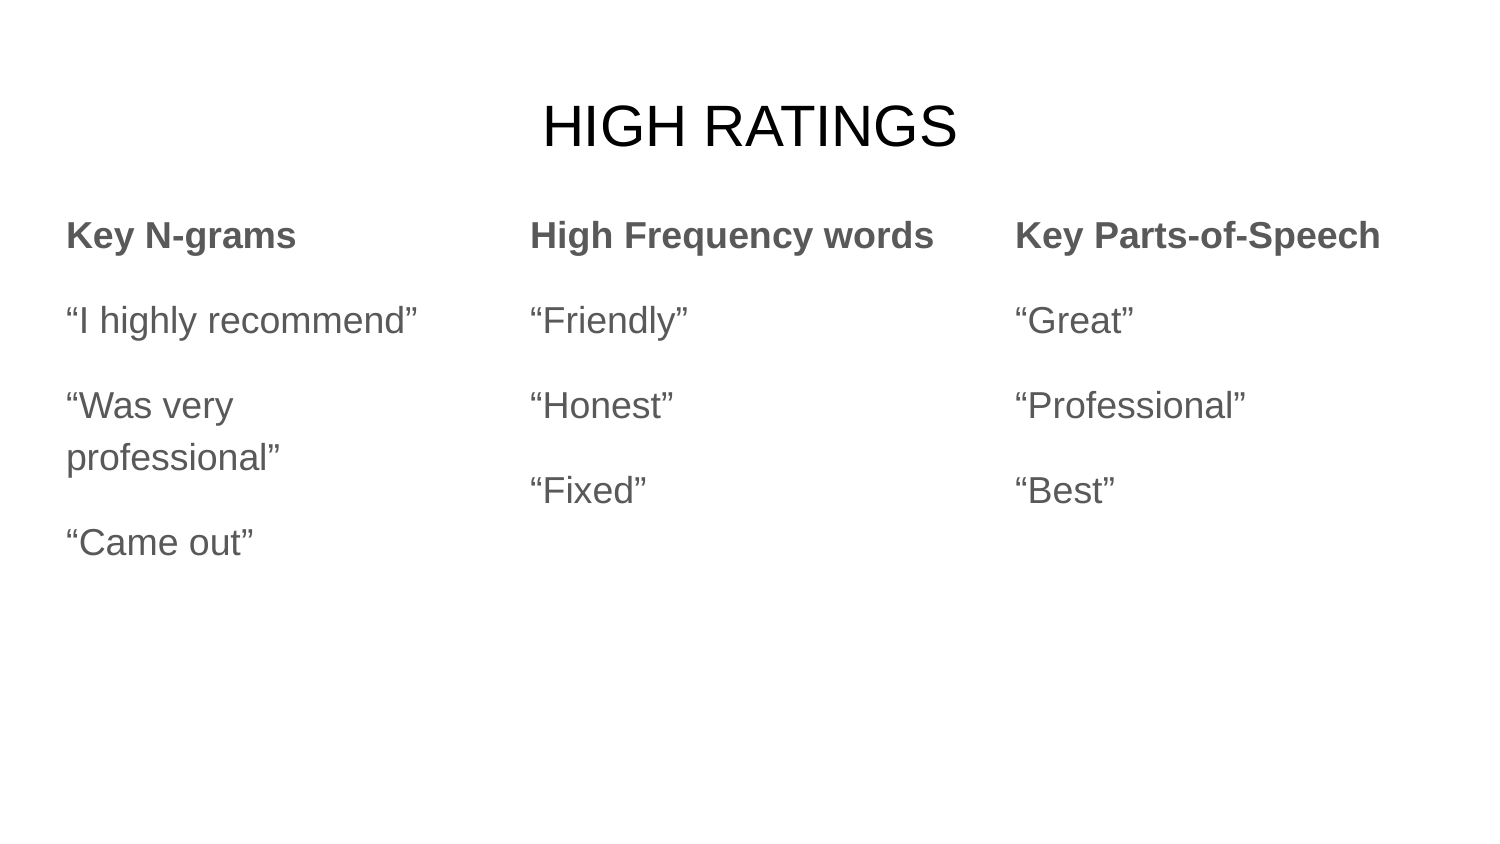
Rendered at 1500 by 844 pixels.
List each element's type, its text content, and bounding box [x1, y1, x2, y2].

list High Frequency words “Friendly” “Honest” “Fixed” [515, 189, 956, 750]
list Key N-grams “I highly recommend” “Was very professional” “Came out” [51, 189, 471, 750]
title HIGH RATINGS [51, 72, 1449, 167]
list Key Parts-of-Speech “Great” “Professional” “Best” [1000, 189, 1441, 750]
